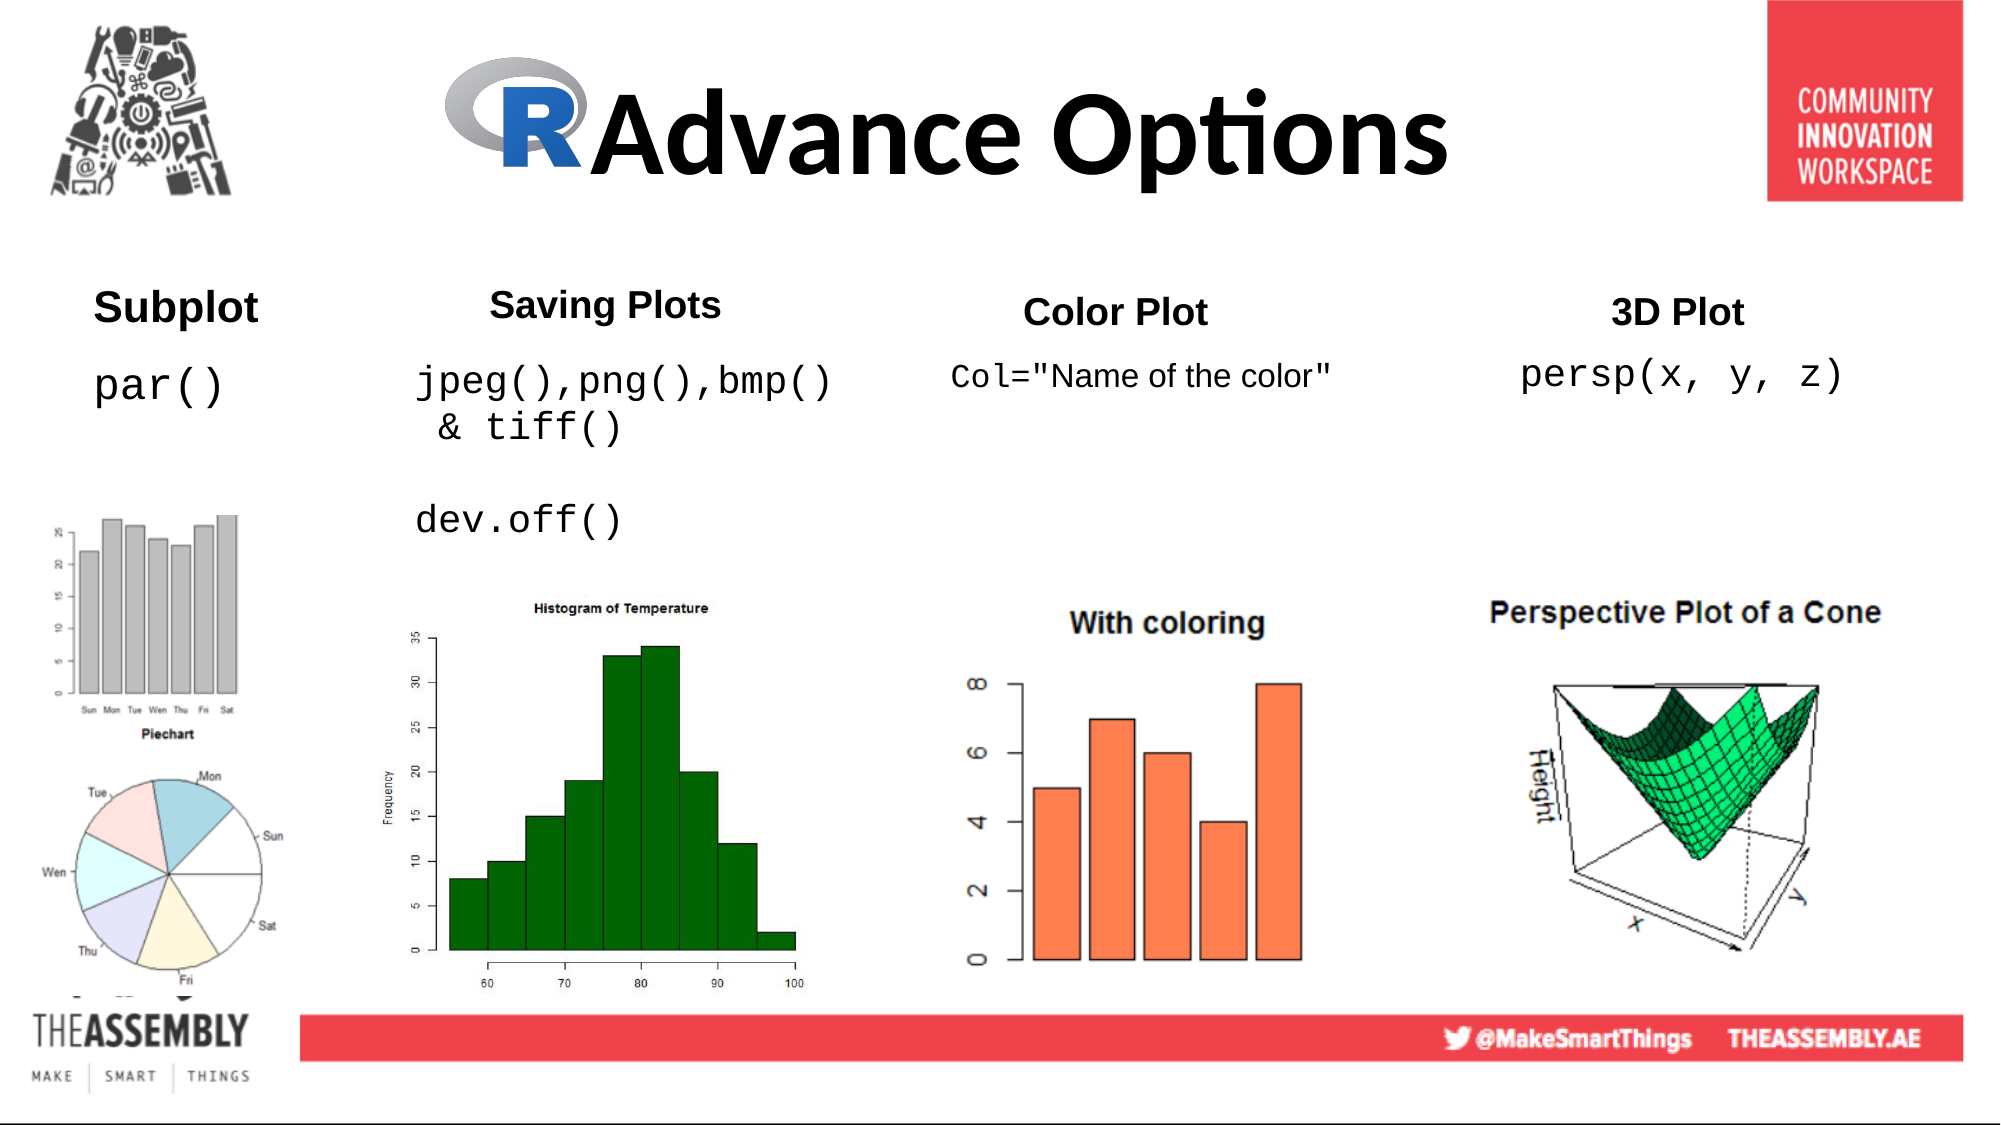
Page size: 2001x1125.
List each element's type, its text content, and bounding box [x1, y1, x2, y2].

text_box persp(x, y, z) [1499, 337, 1911, 405]
text_box Saving Plots [469, 270, 766, 337]
picture [0, 0, 2001, 1125]
text_box Color Plot [1003, 276, 1414, 344]
text_box Col="Name of the color" [930, 344, 1447, 405]
text_box Advance Options [342, 50, 1701, 202]
text_box par() [73, 345, 373, 419]
text_box Subplot [73, 267, 373, 341]
text_box 3D Plot [1494, 276, 1906, 344]
text_box jpeg(),png(),bmp() & tiff() dev.off() [395, 344, 869, 551]
